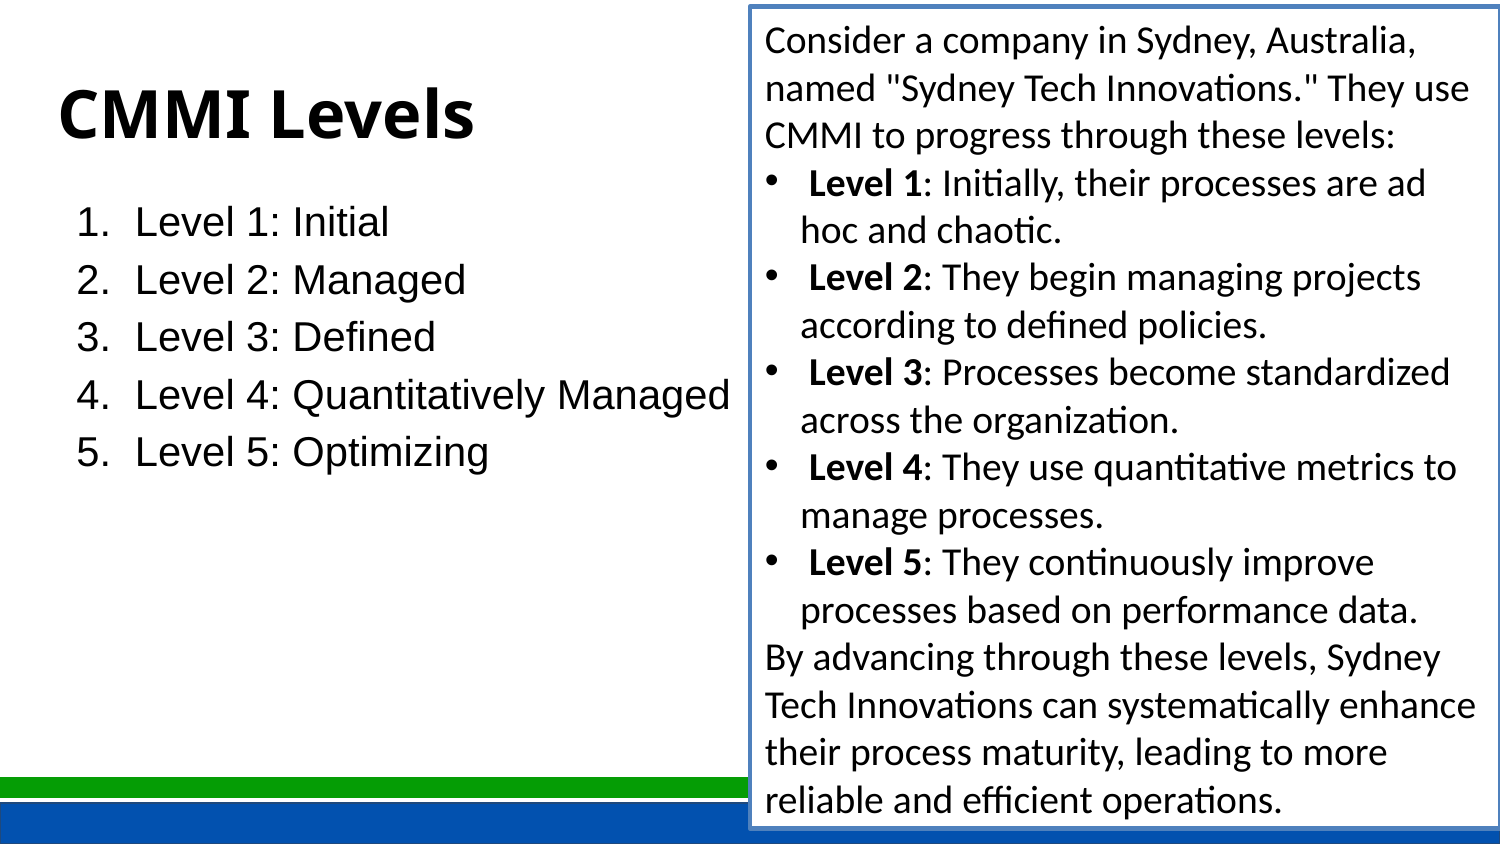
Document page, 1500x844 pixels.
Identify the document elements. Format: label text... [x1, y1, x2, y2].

text_box [0, 777, 750, 798]
text_box Level 1: Initial Level 2: Managed Level 3: Defined Level 4: Quantitatively Managed Level 5: Optimizing [44, 172, 750, 491]
text_box Consider a company in Sydney, Australia, named "Sydney Tech Innovations." They use CMMI to progress through these levels: Level 1: Initially, their processes are ad hoc and chaotic. Level 2: They begin managing projects according to defined policies. Level 3: Processes become standardized across the organization. Level 4: They use quantitative metrics to manage processes. Level 5: They continuously improve processes based on performance data. By advancing through these levels, Sydney Tech Innovations can systematically enhance their process maturity, leading to more reliable and efficient operations. [750, 6, 1500, 829]
text_box CMMI Levels [57, 56, 750, 153]
text_box [0, 803, 1500, 844]
